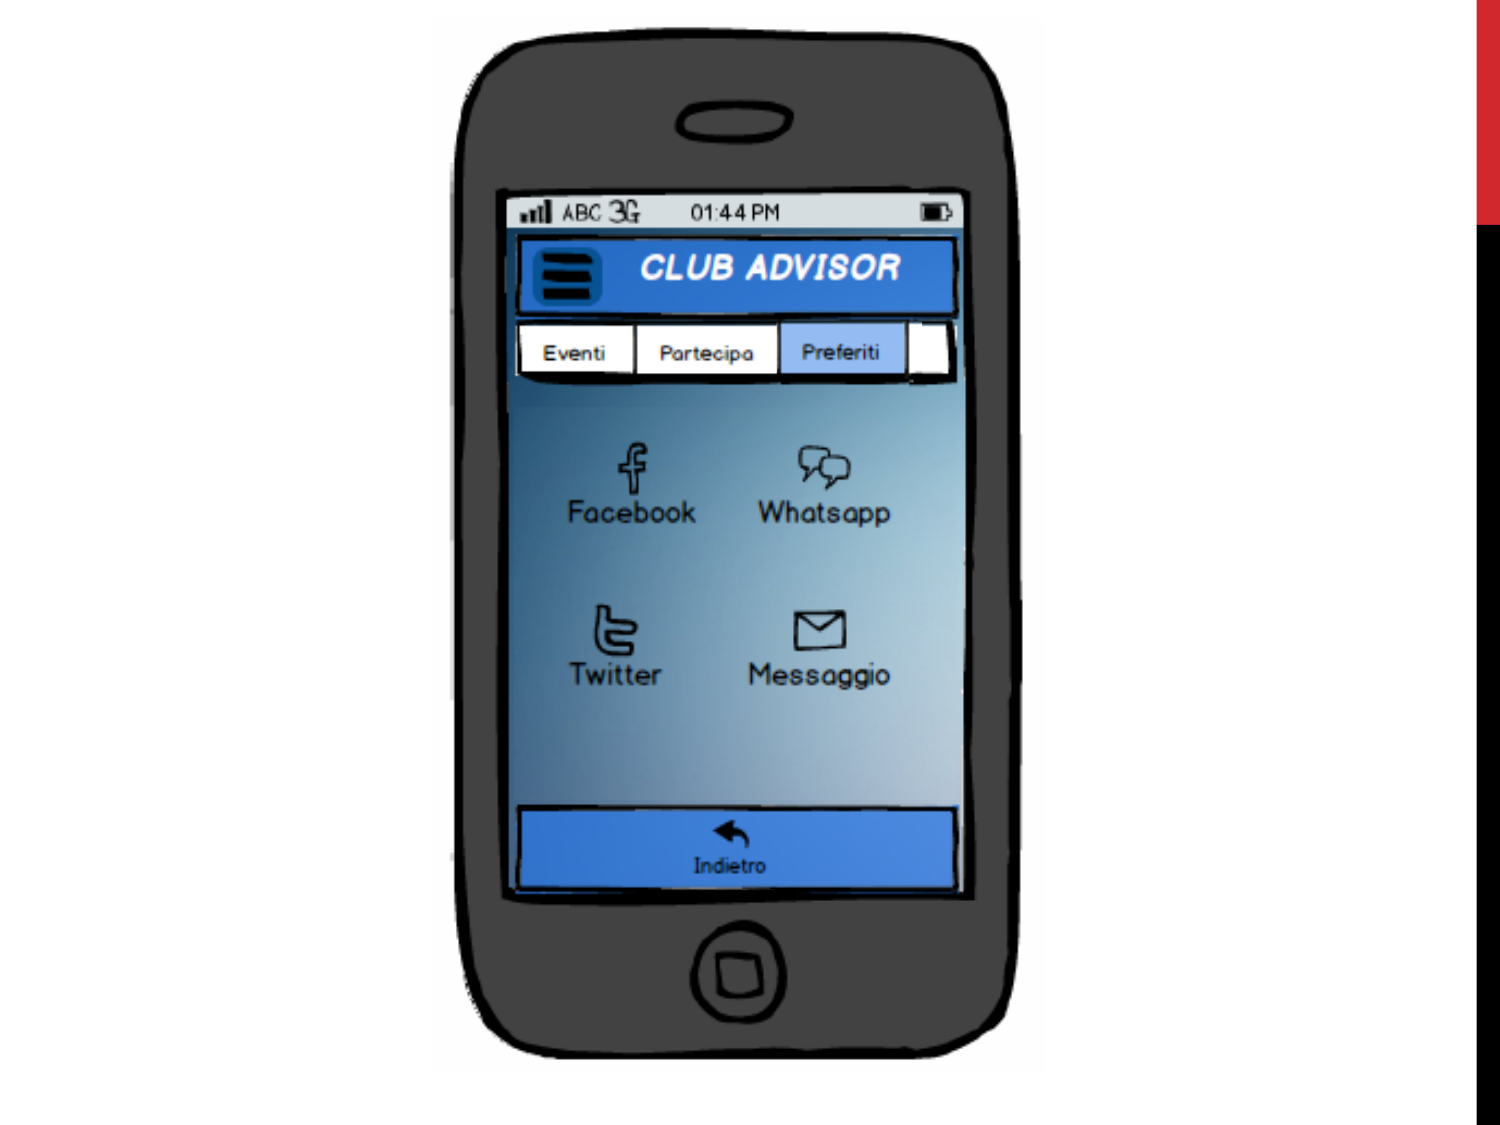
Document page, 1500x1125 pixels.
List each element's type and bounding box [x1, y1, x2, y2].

picture [430, 0, 1093, 1123]
